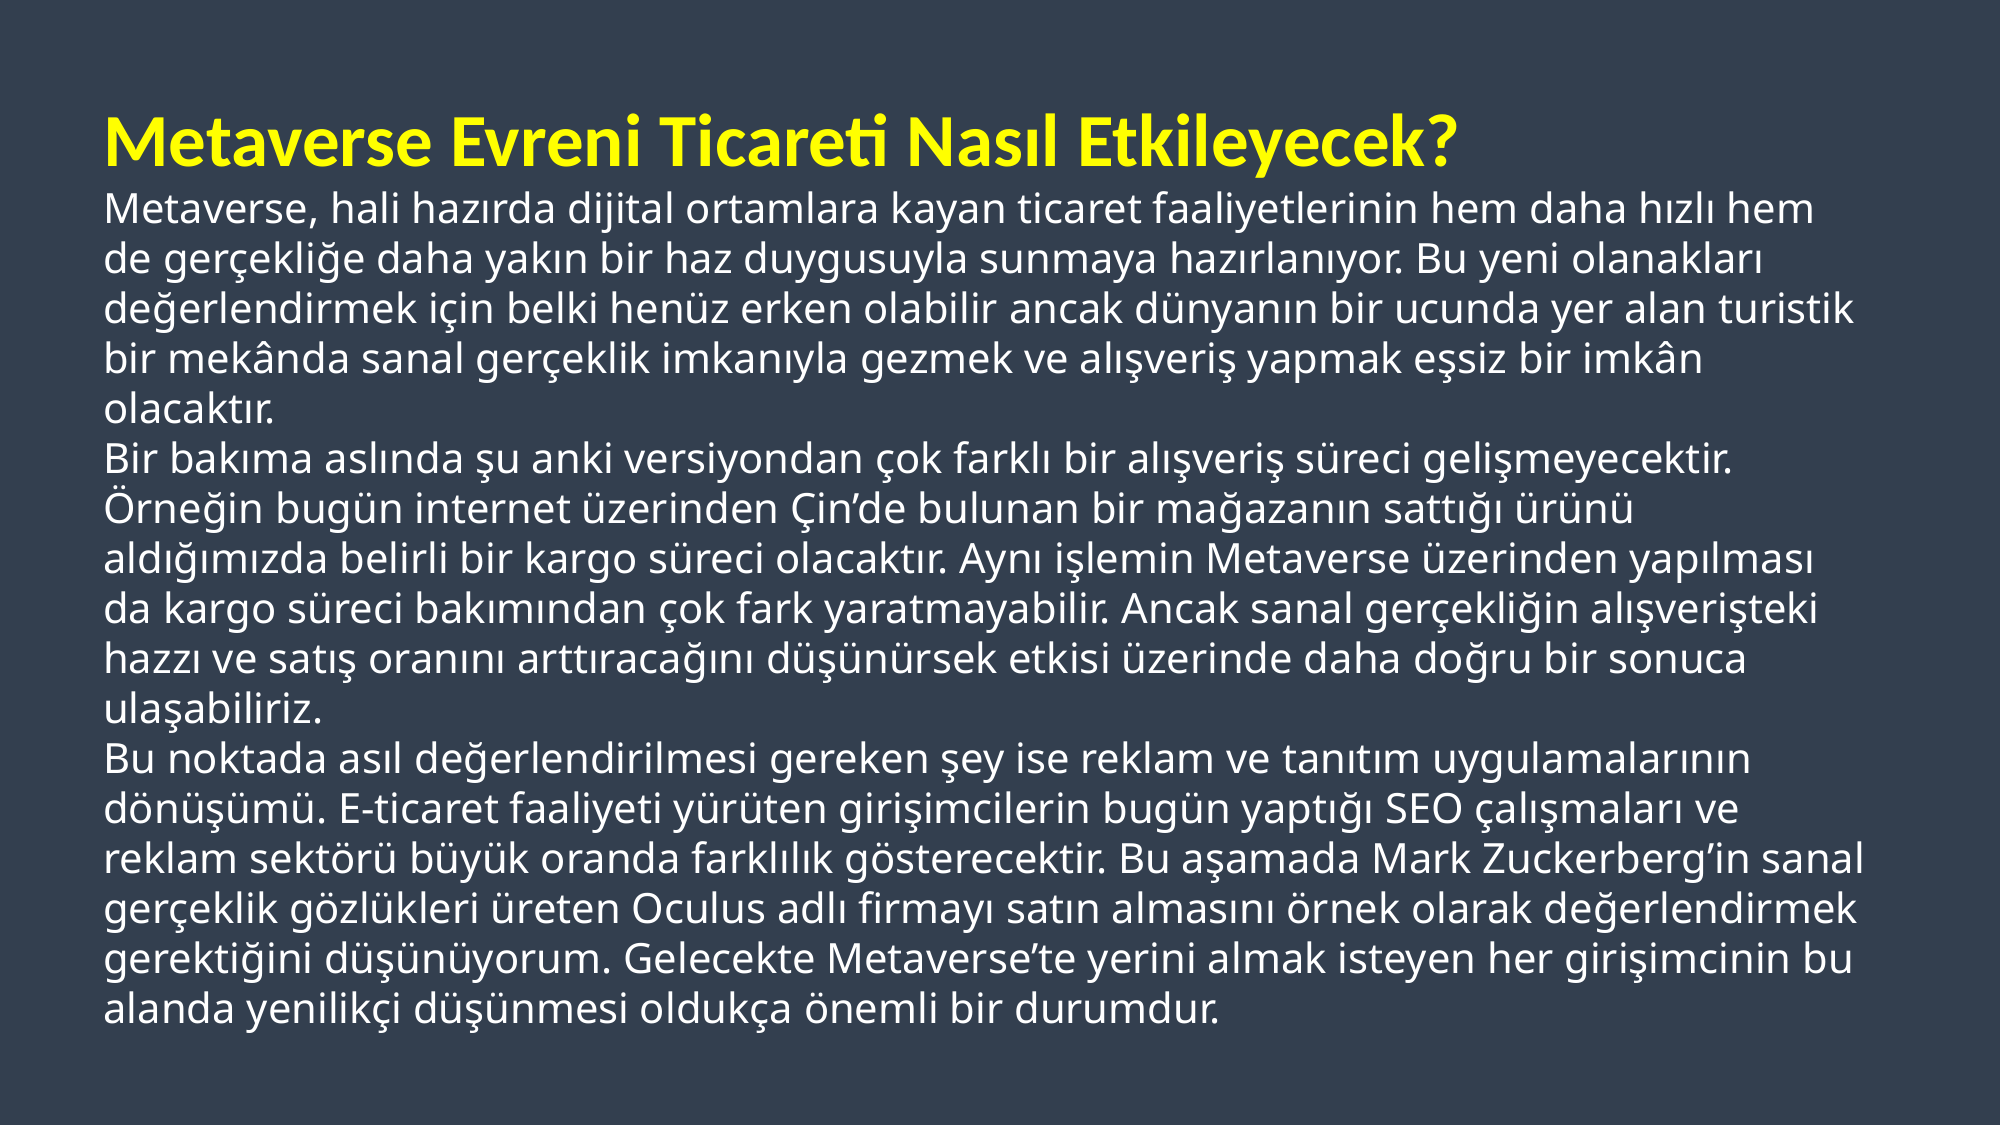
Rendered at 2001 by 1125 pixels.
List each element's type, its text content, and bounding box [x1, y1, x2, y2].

text_box Metaverse Evreni Ticareti Nasıl Etkileyecek? Metaverse, hali hazırda dijital ortamlara kayan ticaret faaliyetlerinin hem daha hızlı hem de gerçekliğe daha yakın bir haz duygusuyla sunmaya hazırlanıyor. Bu yeni olanakları değerlendirmek için belki henüz erken olabilir ancak dünyanın bir ucunda yer alan turistik bir mekânda sanal gerçeklik imkanıyla gezmek ve alışveriş yapmak eşsiz bir imkân olacaktır. Bir bakıma aslında şu anki versiyondan çok farklı bir alışveriş süreci gelişmeyecektir. Örneğin bugün internet üzerinden Çin’de bulunan bir mağazanın sattığı ürünü aldığımızda belirli bir kargo süreci olacaktır. Aynı işlemin Metaverse üzerinden yapılması da kargo süreci bakımından çok fark yaratmayabilir. Ancak sanal gerçekliğin alışverişteki hazzı ve satış oranını arttıracağını düşünürsek etkisi üzerinde daha doğru bir sonuca ulaşabiliriz. Bu noktada asıl değerlendirilmesi gereken şey ise reklam ve tanıtım uygulamalarının dönüşümü. E-ticaret faaliyeti yürüten girişimcilerin bugün yaptığı SEO çalışmaları ve reklam sektörü büyük oranda farklılık gösterecektir. Bu aşamada Mark Zuckerberg’in sanal gerçeklik gözlükleri üreten Oculus adlı firmayı satın almasını örnek olarak değerlendirmek gerektiğini düşünüyorum. Gelecekte Metaverse’te yerini almak isteyen her girişimcinin bu alanda yenilikçi düşünmesi oldukça önemli bir durumdur. [88, 84, 1887, 1040]
